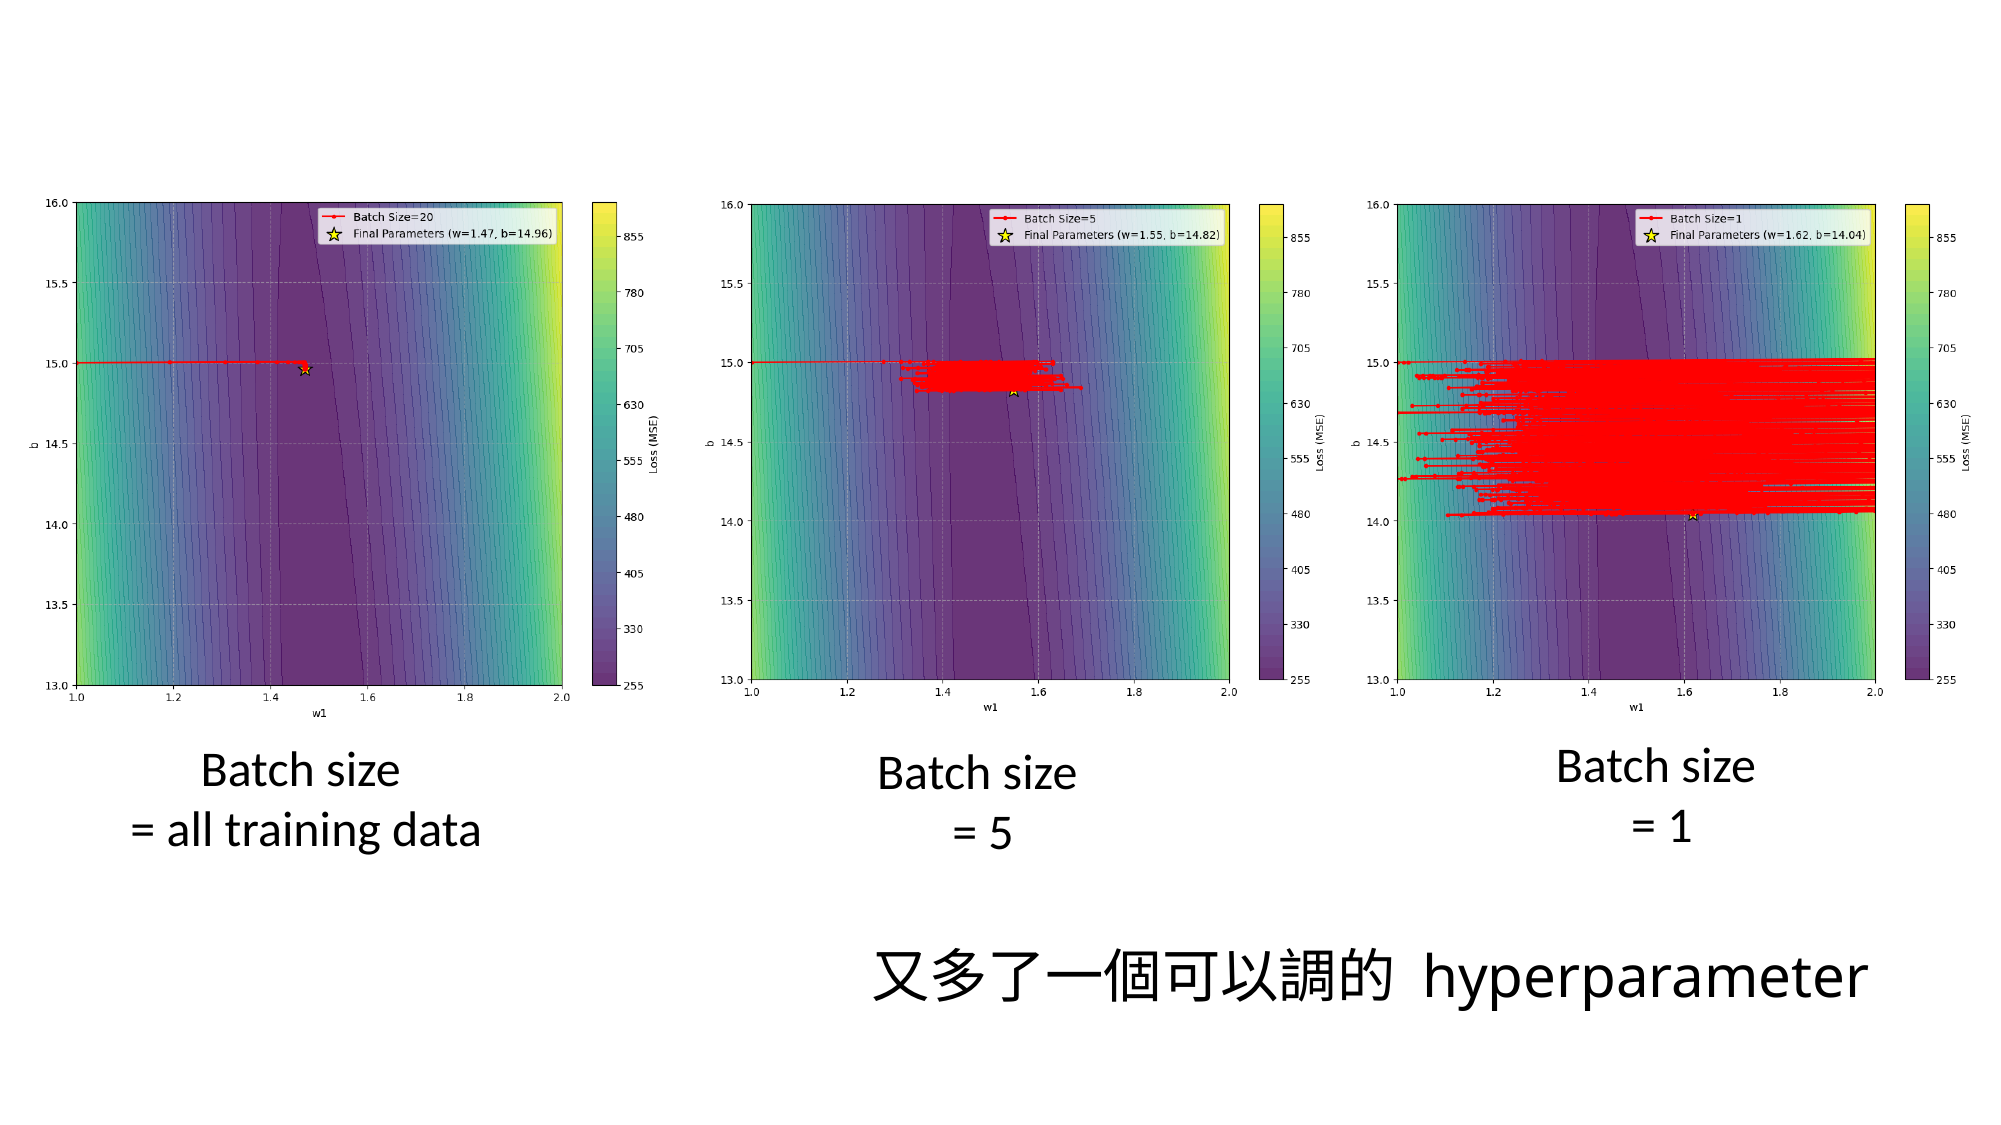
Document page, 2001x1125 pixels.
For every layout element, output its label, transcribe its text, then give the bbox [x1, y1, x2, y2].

picture [1343, 192, 1979, 720]
picture [21, 190, 667, 726]
text_box Batch size = all training data [0, 728, 645, 864]
text_box 又多了一個可以調的 hyperparameter [697, 932, 1900, 1017]
picture [697, 192, 1333, 720]
text_box Batch size = 5 [644, 731, 1322, 867]
text_box Batch size = 1 [1323, 725, 2000, 861]
